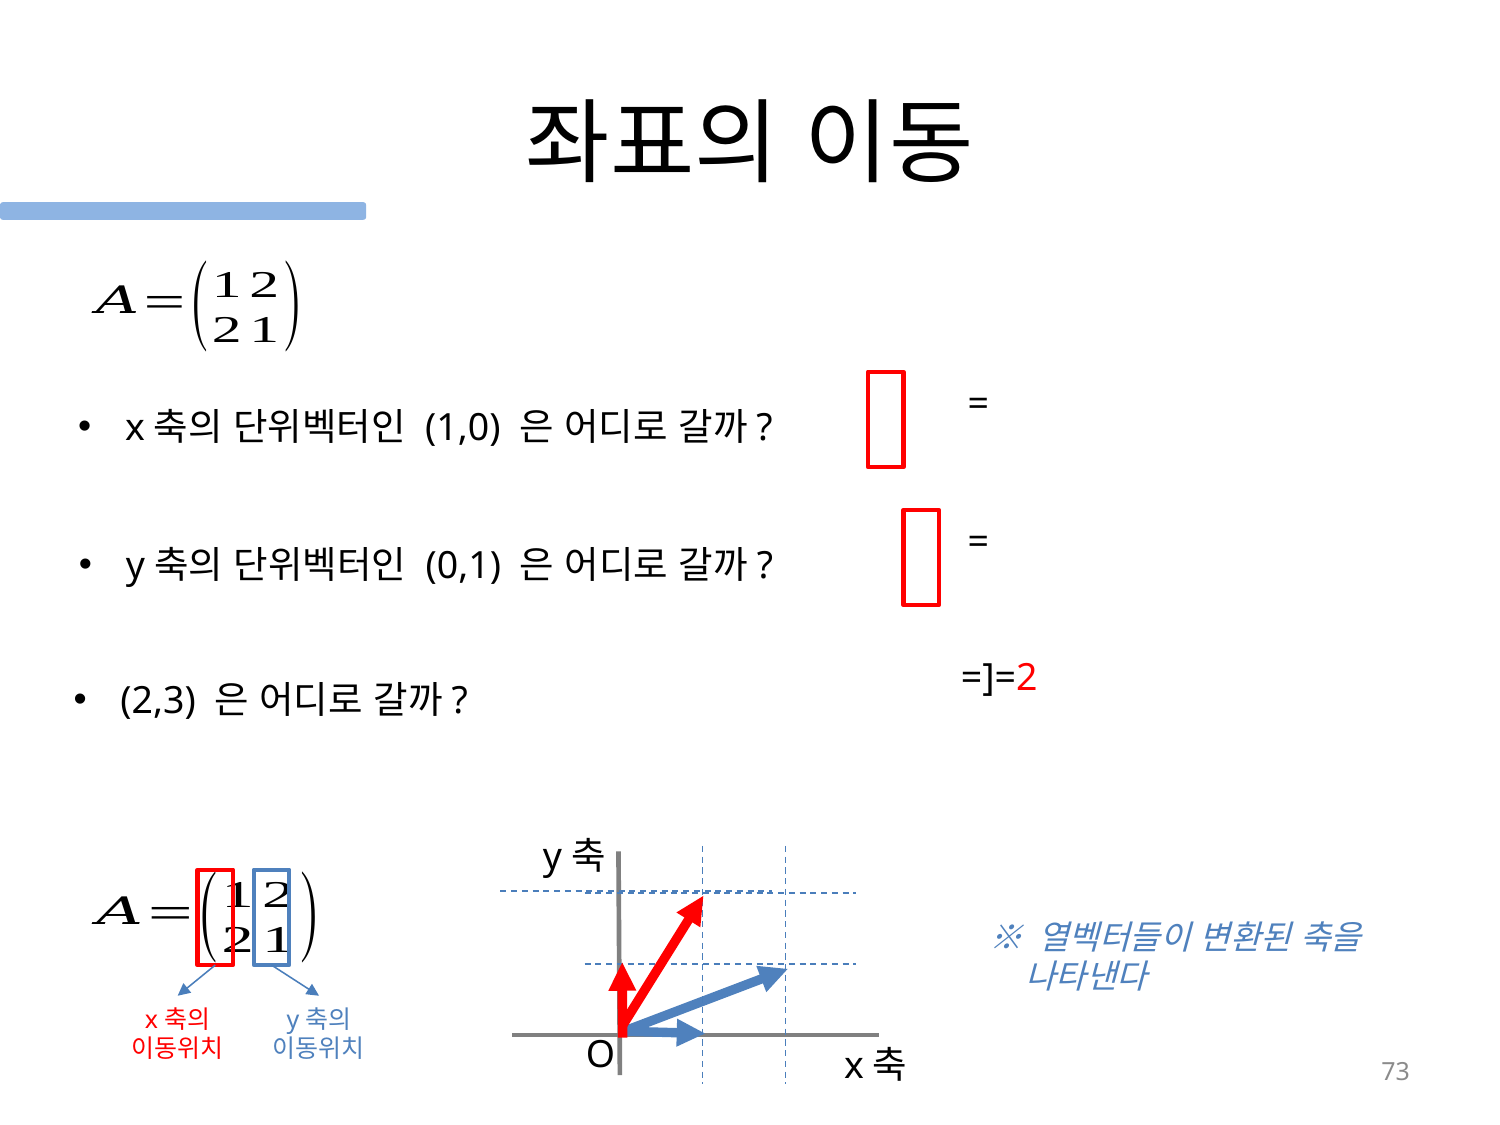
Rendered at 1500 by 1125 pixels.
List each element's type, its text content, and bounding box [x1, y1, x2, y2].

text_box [704, 968, 785, 1032]
text_box (2,3) 은 어디로 갈까? [58, 668, 483, 729]
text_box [709, 973, 781, 1032]
text_box O [611, 1036, 631, 1079]
text_box y축의 단위벡터인 (0,1) 은 어디로 갈까? [64, 533, 788, 594]
text_box [901, 508, 941, 607]
text_box O [621, 1045, 631, 1083]
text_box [621, 900, 704, 1027]
text_box [195, 868, 235, 967]
text_box [0, 200, 369, 222]
text_box ※ 열벡터들이 변환된 축을 나타낸다 [974, 908, 1377, 1003]
text_box O [571, 1043, 618, 1083]
text_box y축 [528, 824, 621, 885]
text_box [271, 964, 320, 996]
title 좌표의 이동 [75, 45, 1425, 233]
text_box x축의 단위벡터인 (1,0) 은 어디로 갈까? [63, 395, 788, 456]
text_box O [571, 1023, 613, 1034]
text_box x축 [829, 1033, 923, 1094]
slide_number 73 [1074, 1042, 1425, 1103]
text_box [177, 964, 216, 996]
text_box [252, 868, 291, 967]
text_box [866, 370, 906, 469]
text_box y축의 이동위치 [258, 995, 380, 1071]
text_box x축의 이동위치 [116, 995, 239, 1071]
